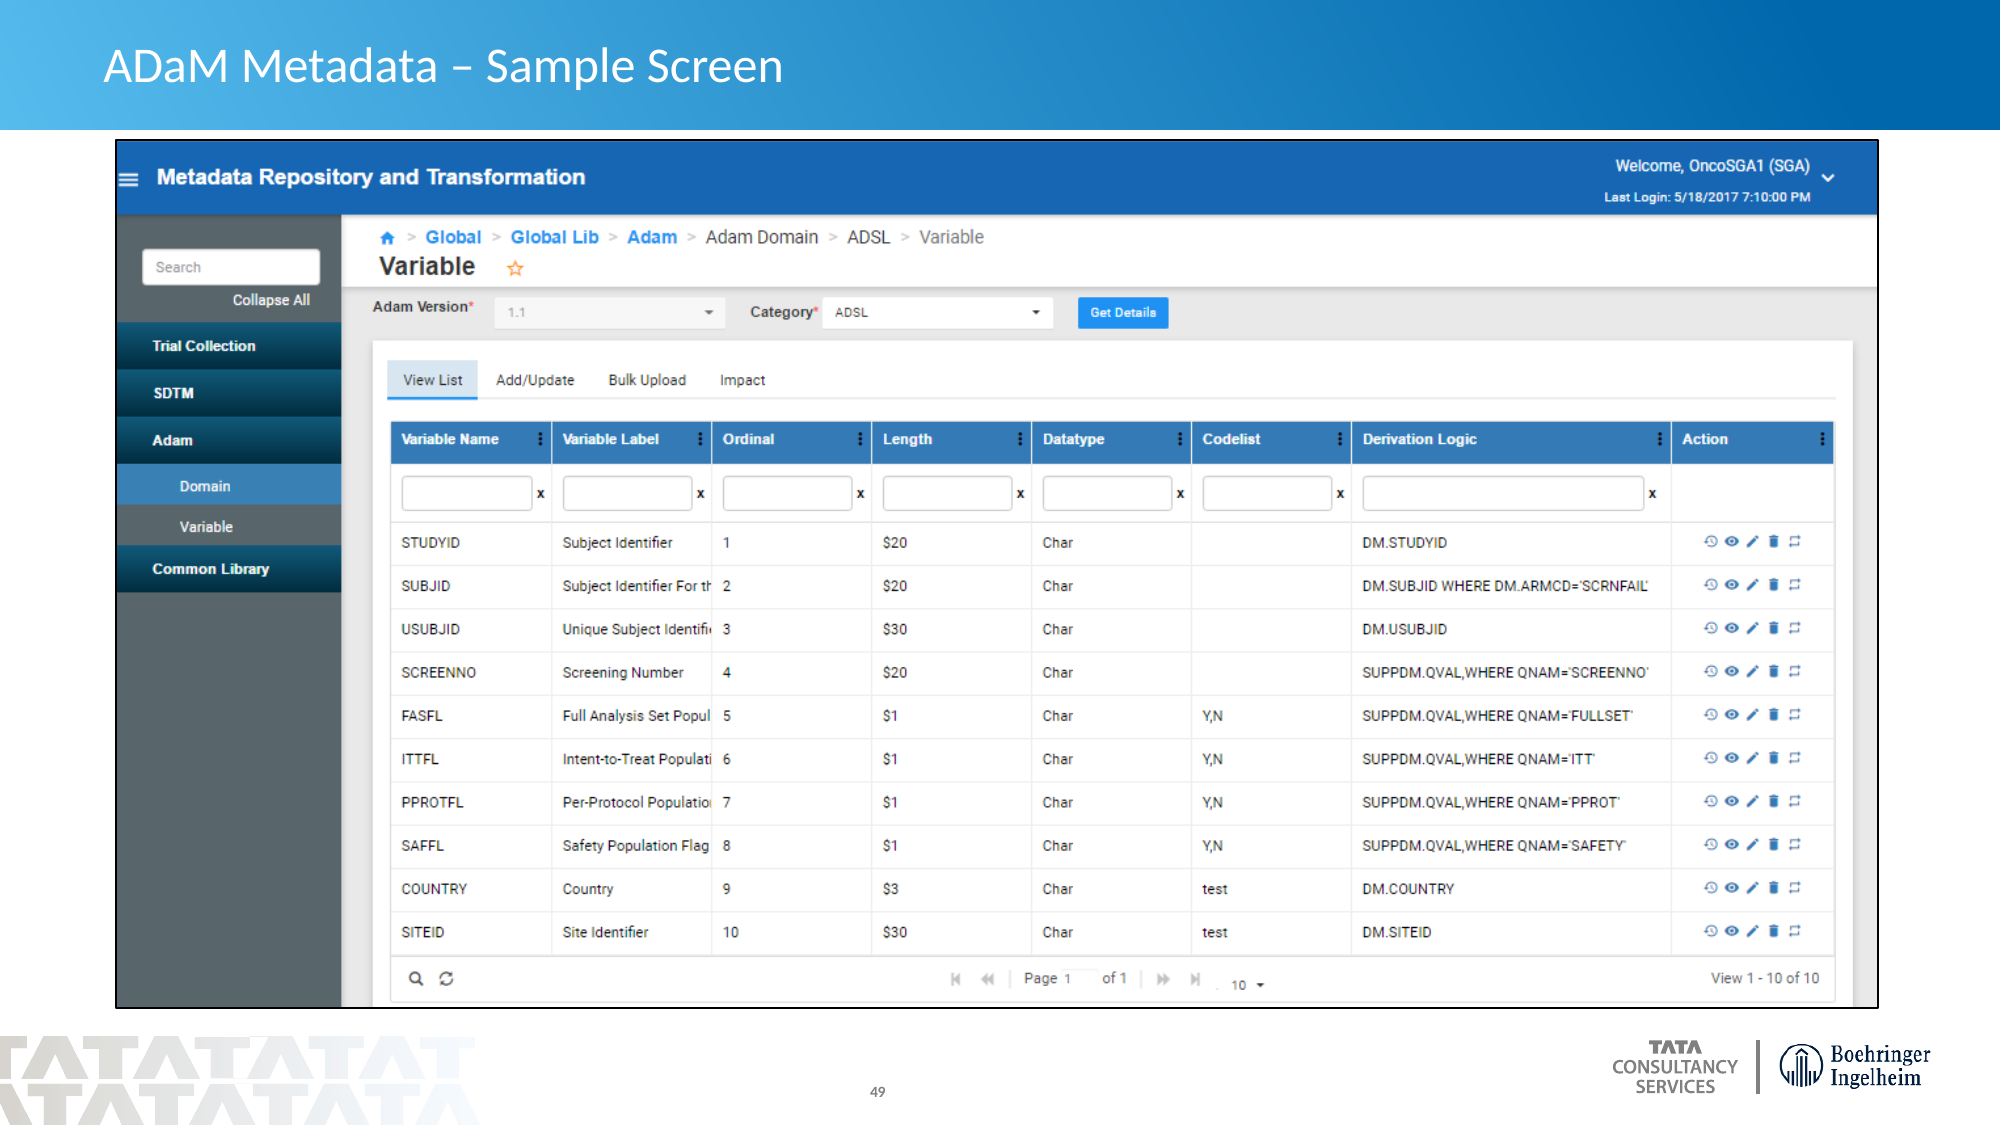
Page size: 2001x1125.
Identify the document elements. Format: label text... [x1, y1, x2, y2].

picture [116, 140, 1878, 1007]
text_box ADaM Metadata – Sample Screen [88, 9, 1950, 116]
picture [1766, 1036, 1947, 1095]
